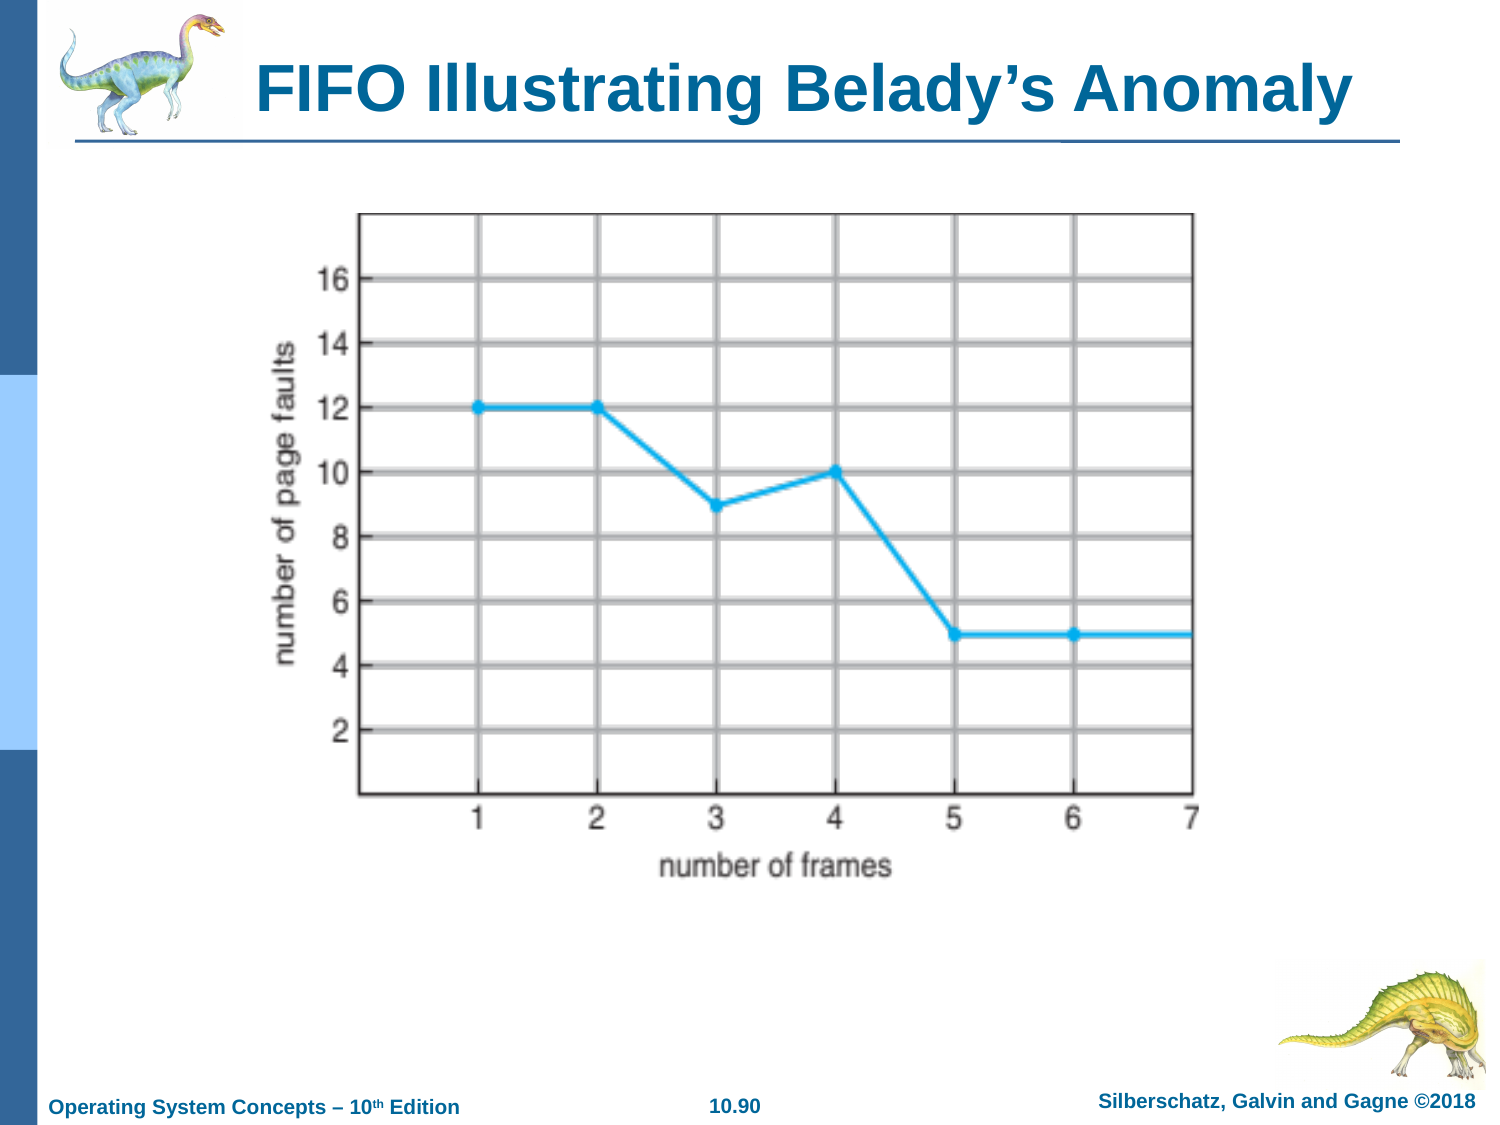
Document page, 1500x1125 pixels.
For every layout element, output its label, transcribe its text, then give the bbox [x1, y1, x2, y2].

title FIFO Illustrating Belady’s Anomaly [170, 38, 1439, 133]
picture [267, 213, 1200, 881]
picture [46, 0, 243, 149]
picture [1275, 959, 1486, 1090]
